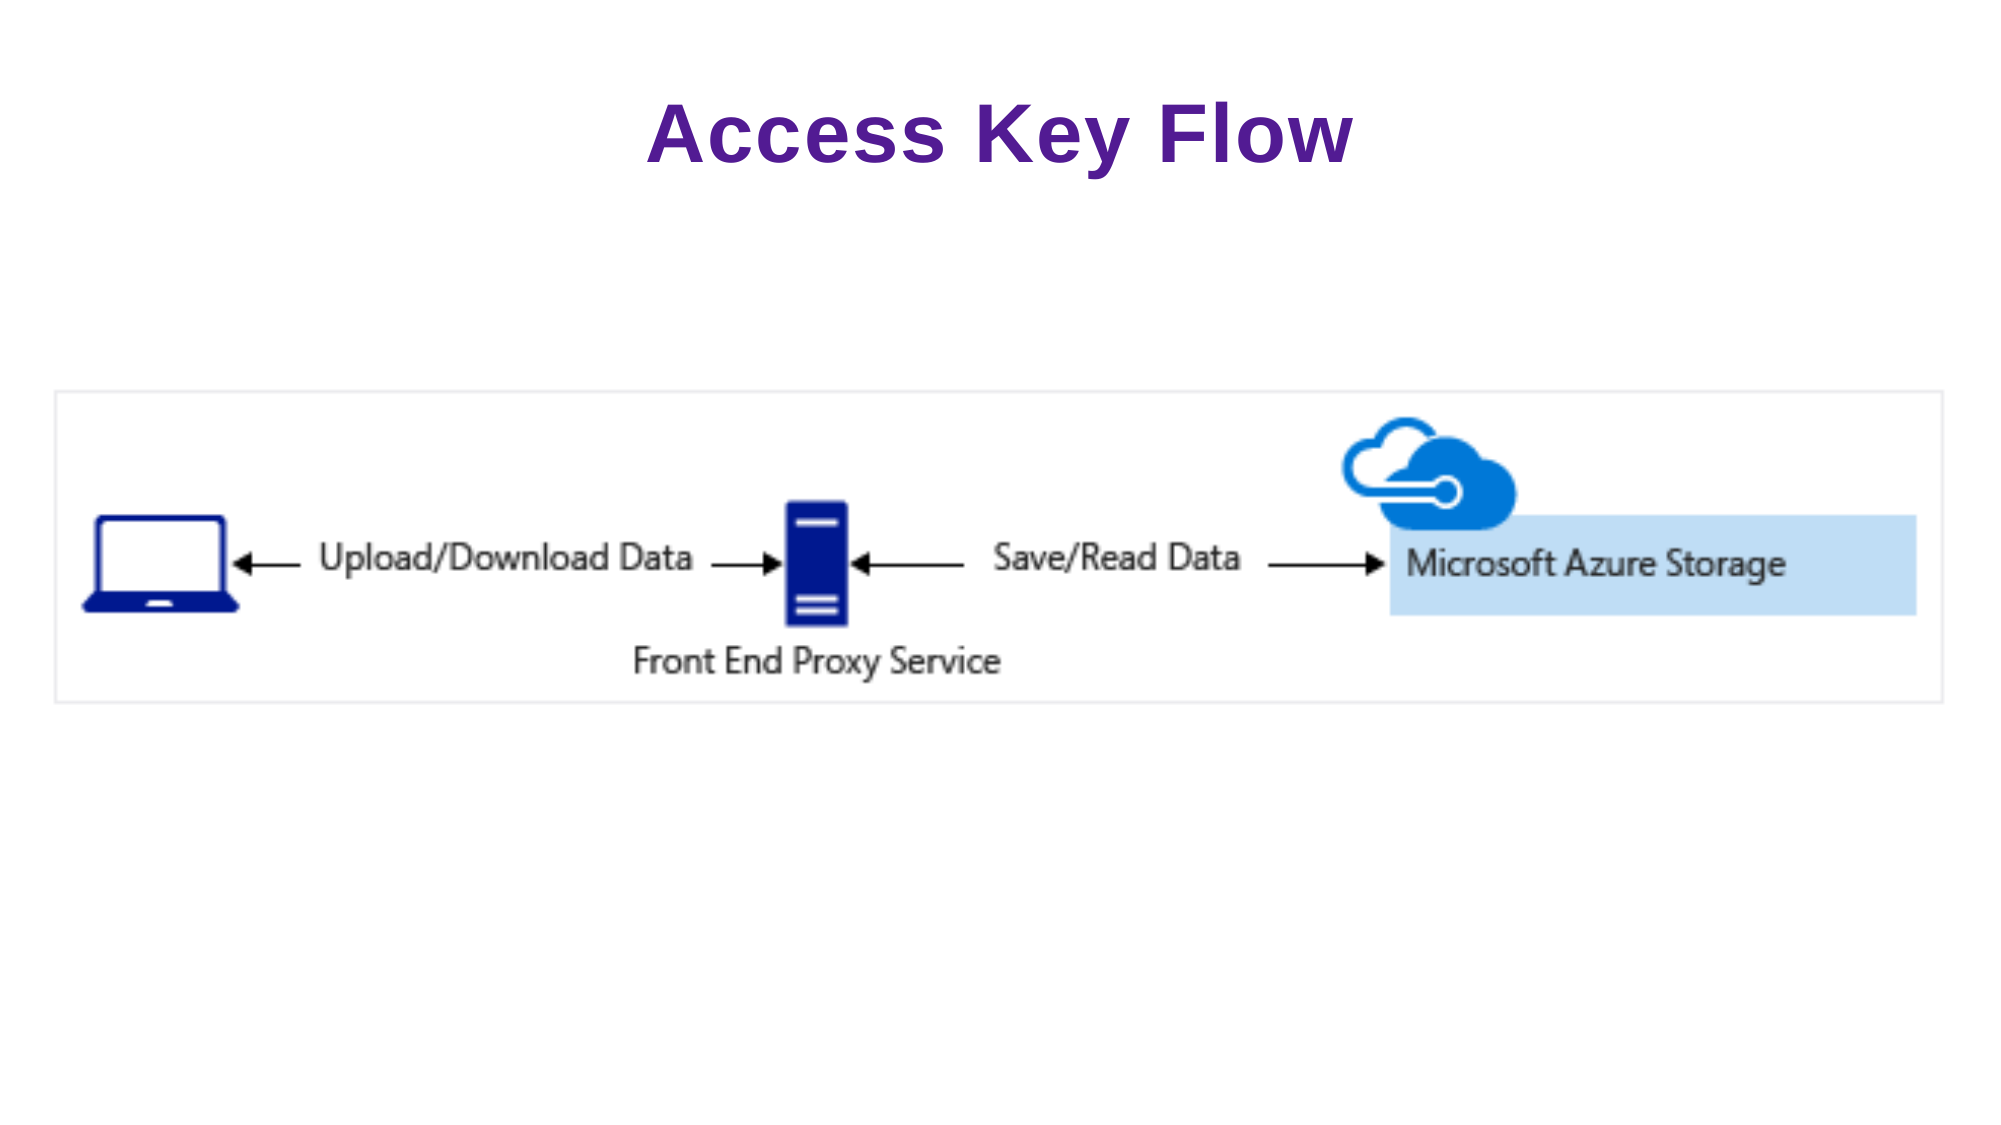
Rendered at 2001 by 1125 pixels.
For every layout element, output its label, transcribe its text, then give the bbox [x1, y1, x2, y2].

title Access Key Flow [99, 59, 1900, 211]
picture [51, 388, 1948, 708]
